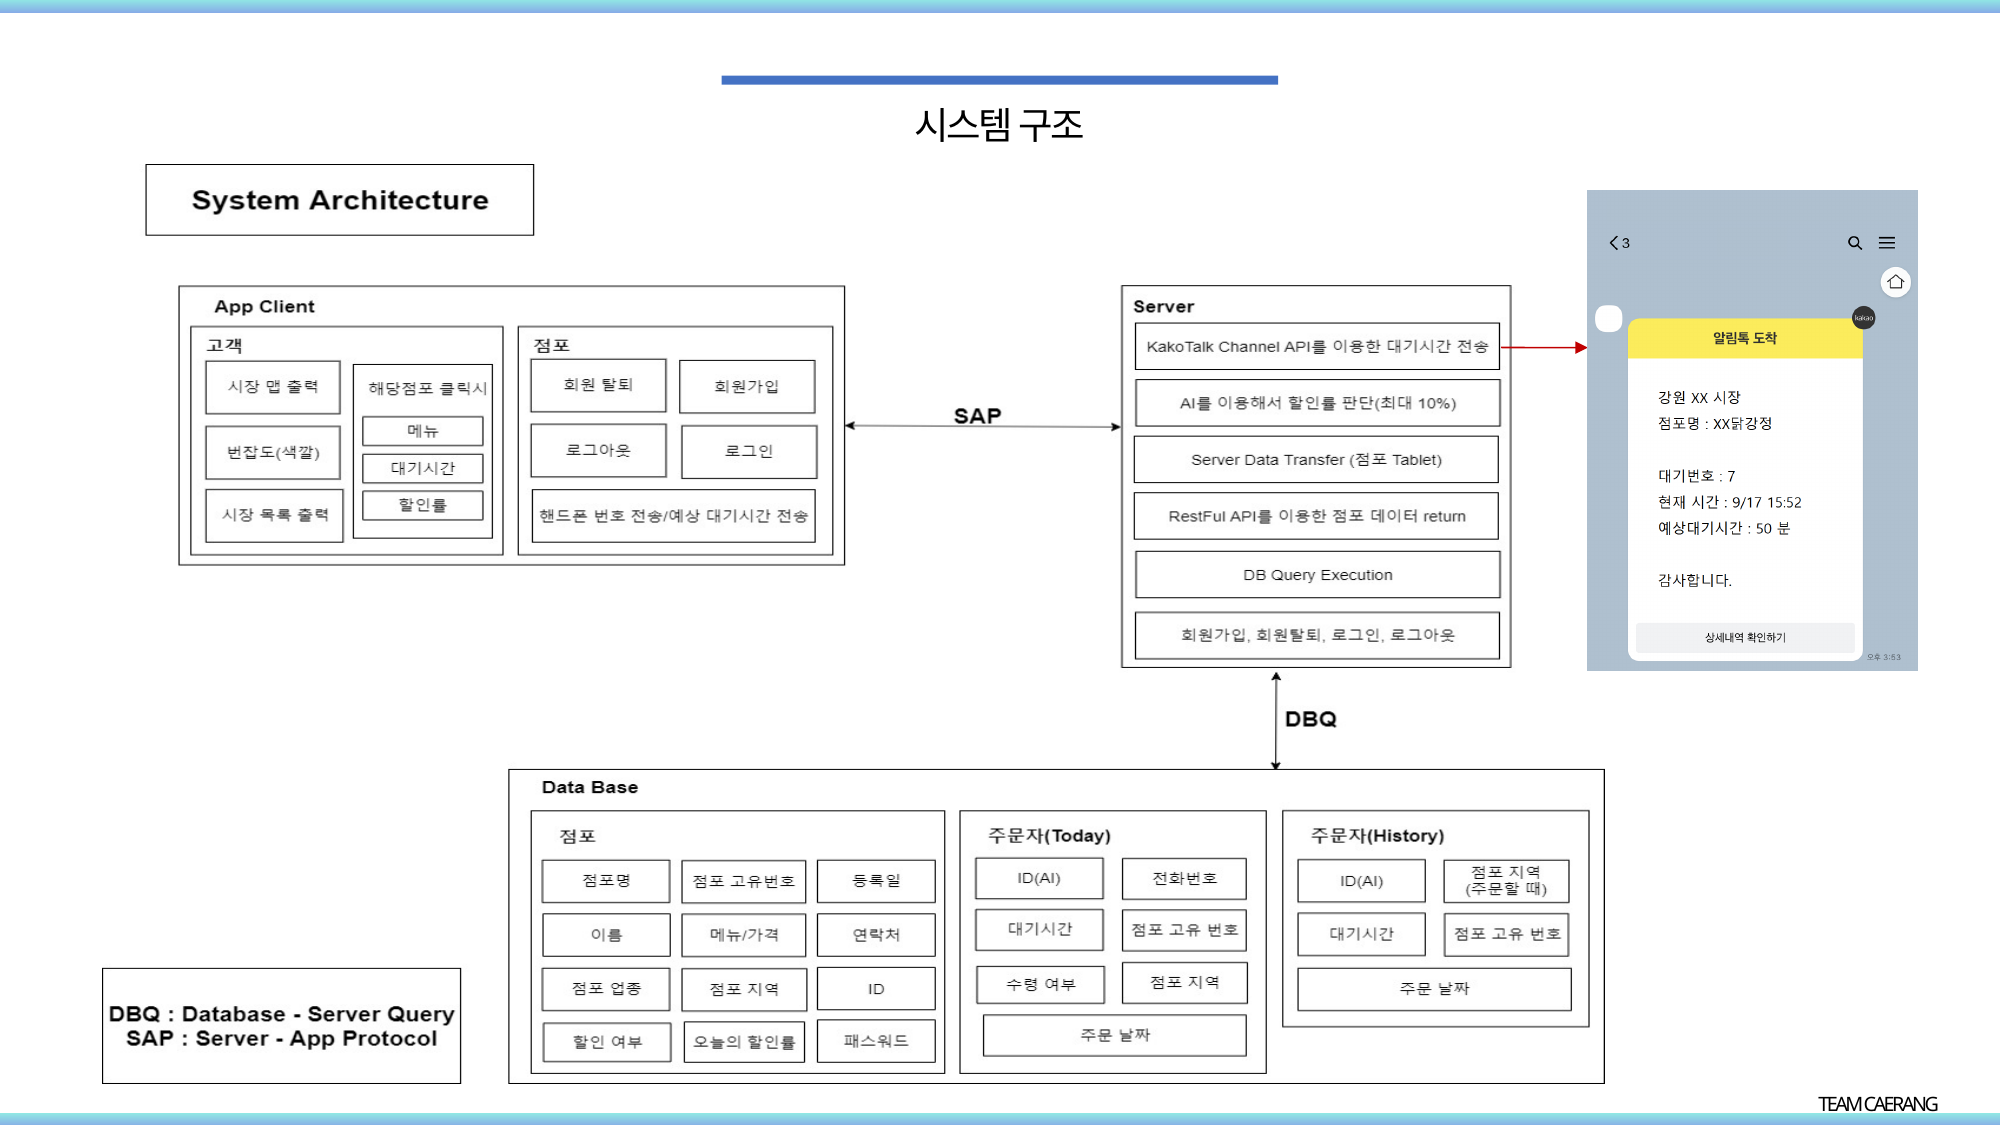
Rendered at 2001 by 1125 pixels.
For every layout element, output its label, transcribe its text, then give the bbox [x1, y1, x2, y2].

text_box [721, 75, 1279, 85]
picture [101, 164, 1918, 1084]
text_box 시스템 구조 [686, 94, 1314, 155]
